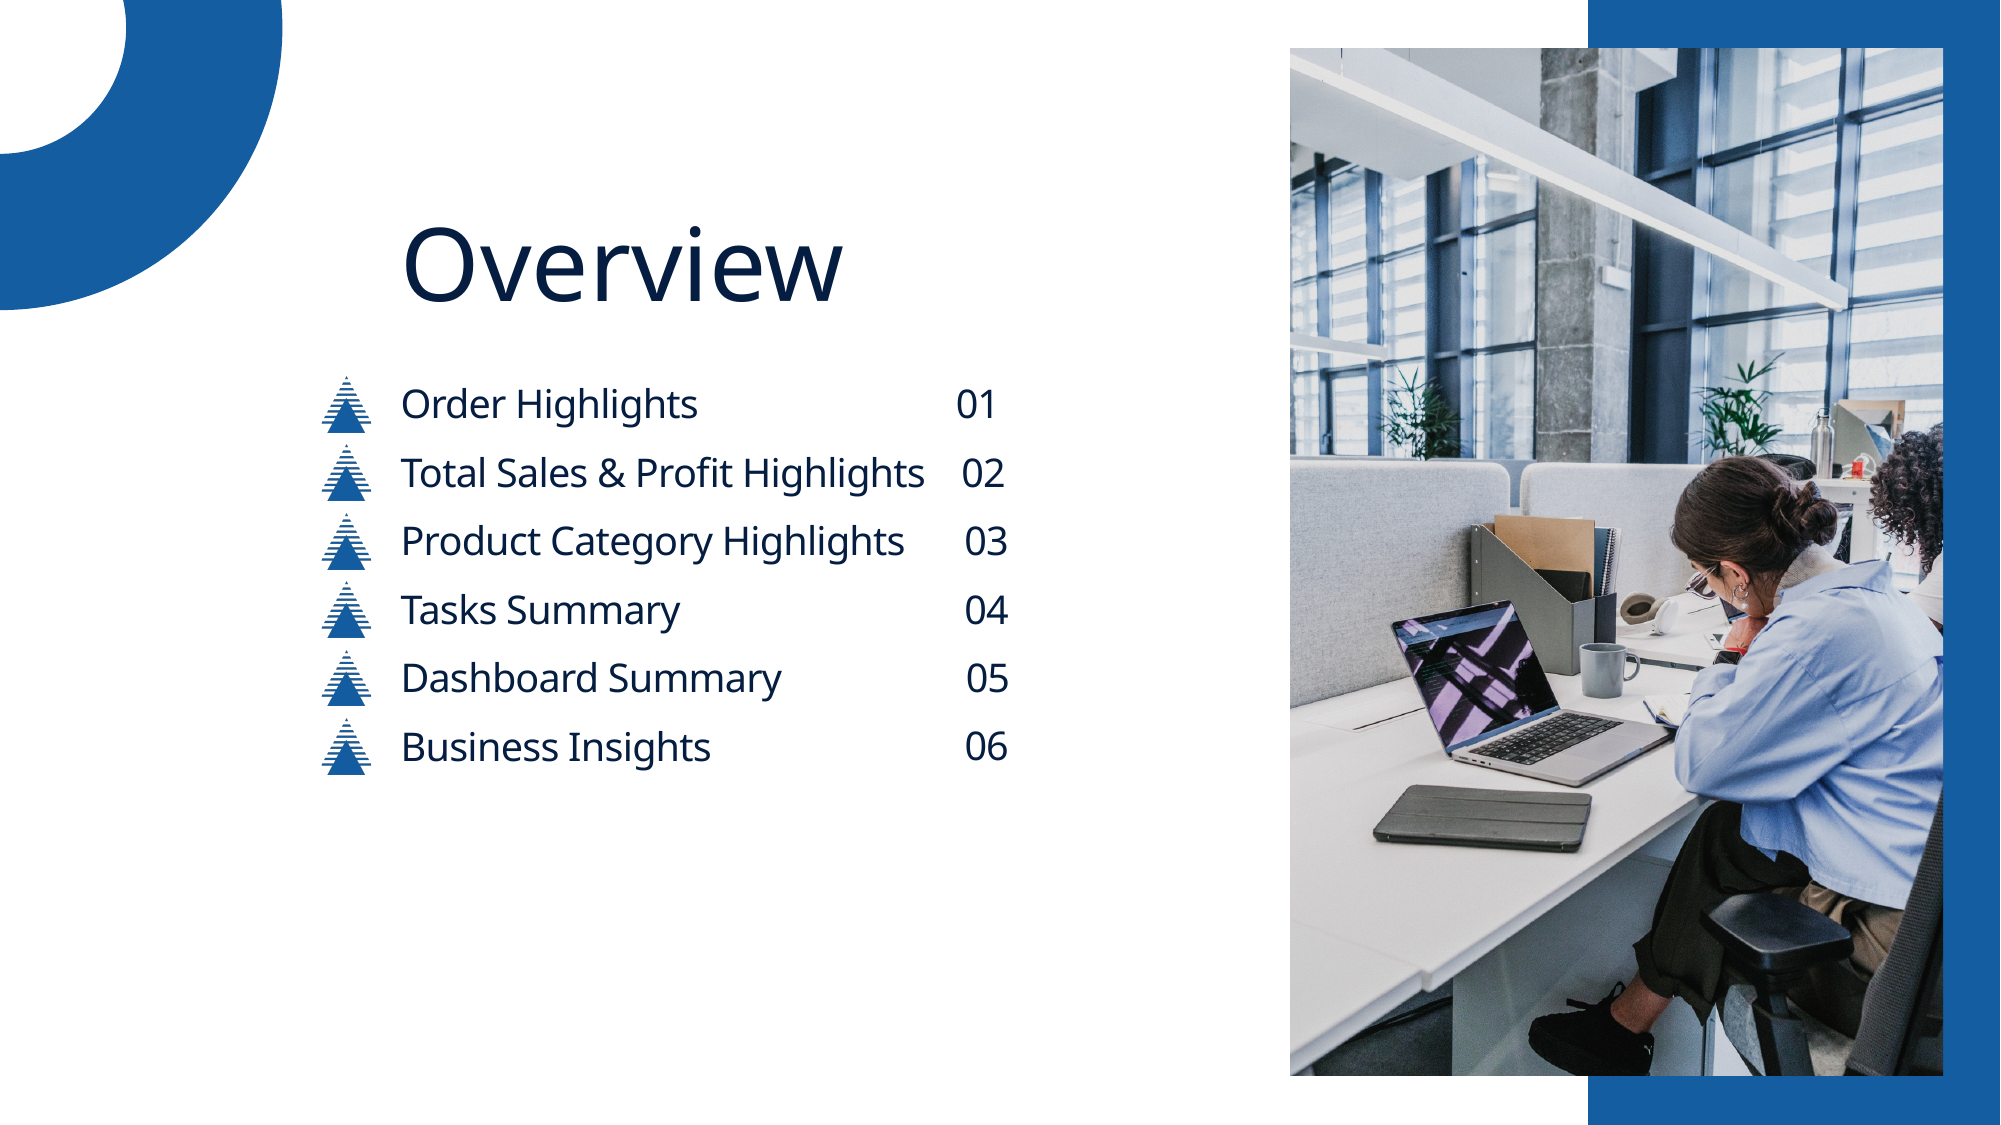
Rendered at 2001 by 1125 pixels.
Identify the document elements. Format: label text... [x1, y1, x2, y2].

text_box [321, 581, 372, 638]
text_box [321, 513, 372, 570]
text_box Product Category Highlights [400, 508, 936, 564]
text_box [321, 650, 372, 707]
text_box Dashboard Summary [400, 645, 902, 701]
text_box 01 [927, 371, 1000, 428]
text_box Order Highlights [400, 371, 814, 427]
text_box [1587, 0, 2000, 1125]
text_box 05 [937, 645, 1010, 701]
text_box Overview [400, 179, 1140, 322]
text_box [0, 0, 205, 232]
text_box 04 [936, 576, 1009, 633]
text_box 02 [933, 439, 1006, 496]
text_box [321, 444, 372, 501]
text_box [321, 718, 372, 775]
text_box 03 [936, 508, 1009, 564]
text_box [321, 376, 372, 433]
text_box Business Insights [400, 713, 882, 769]
text_box Tasks Summary [400, 576, 882, 633]
text_box [1290, 48, 1587, 1077]
text_box Total Sales & Profit Highlights [400, 439, 933, 496]
text_box 06 [936, 713, 1009, 769]
